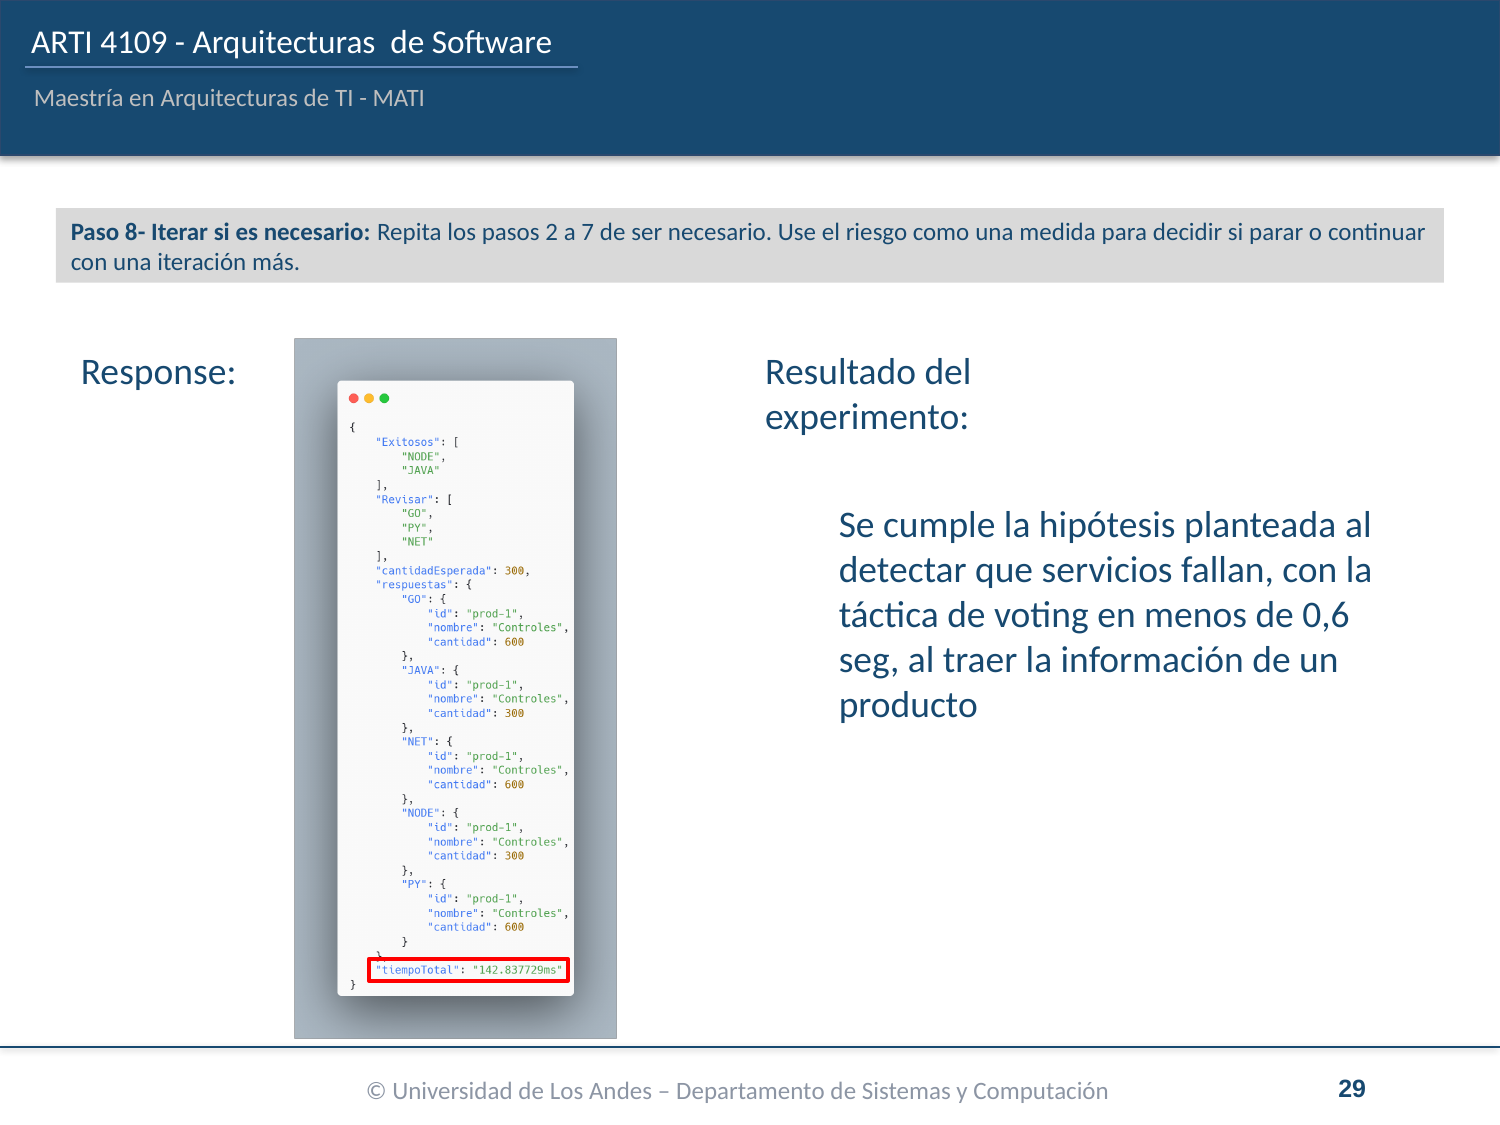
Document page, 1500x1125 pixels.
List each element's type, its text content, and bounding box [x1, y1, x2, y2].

text_box Se cumple la hipótesis planteada al detectar que servicios fallan, con la táctica de voting en menos de 0,6 seg, al traer la información de un producto [823, 492, 1401, 733]
text_box Resultado del experimento: [750, 339, 1075, 445]
text_box © Universidad de Los Andes – Departamento de Sistemas y Computación [225, 1059, 1251, 1120]
text_box Paso 8- Iterar si es necesario: Repita los pasos 2 a 7 de ser necesario. Use el riesgo como una medida para decidir si parar o continuar con una iteración más. [55, 208, 1444, 283]
picture [294, 338, 617, 1040]
text_box Response: [65, 339, 291, 400]
slide_number 29 [1246, 1057, 1459, 1118]
